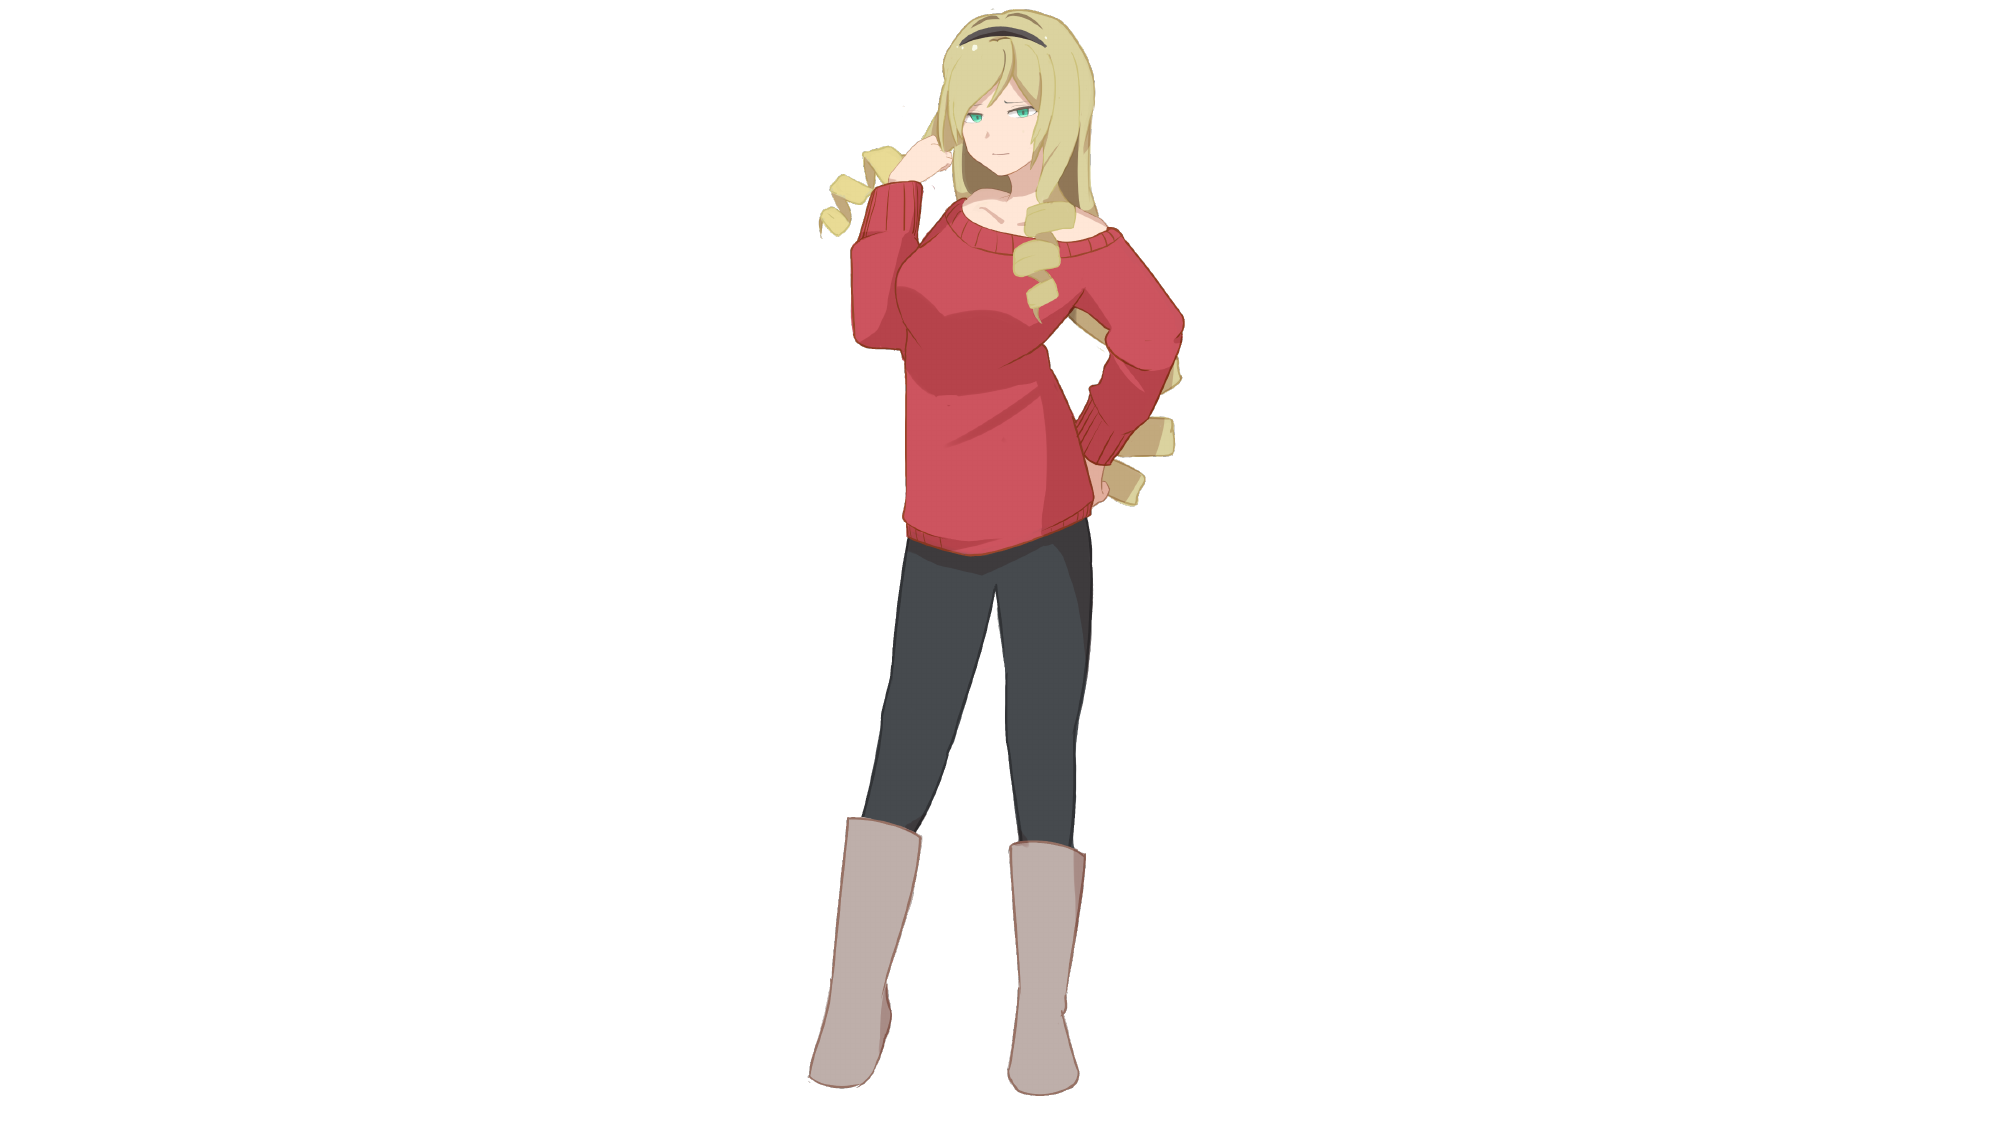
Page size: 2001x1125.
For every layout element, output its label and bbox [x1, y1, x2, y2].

picture [601, 0, 1398, 1125]
